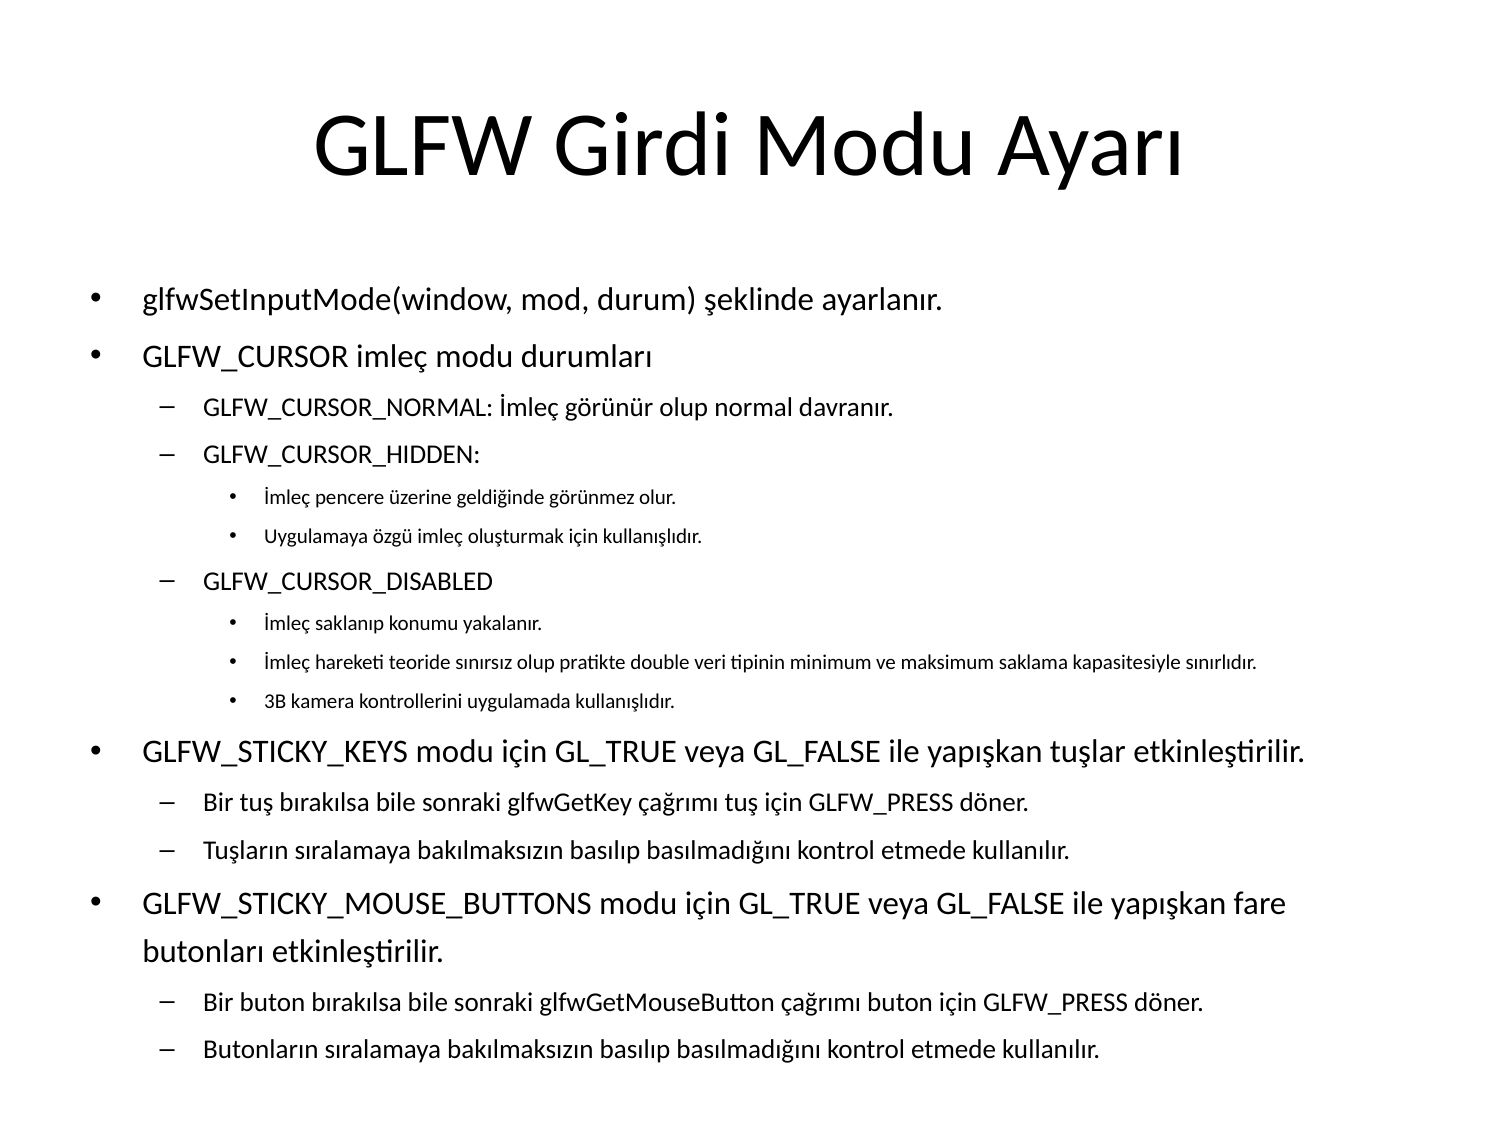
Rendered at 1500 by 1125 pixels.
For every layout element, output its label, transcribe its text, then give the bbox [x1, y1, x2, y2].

title GLFW Girdi Modu Ayarı [75, 45, 1425, 233]
list glfwSetInputMode(window, mod, durum) şeklinde ayarlanır. GLFW_CURSOR imleç modu durumları GLFW_CURSOR_NORMAL: İmleç görünür olup normal davranır. GLFW_CURSOR_HIDDEN: İmleç pencere üzerine geldiğinde görünmez olur. Uygulamaya özgü imleç oluşturmak için kullanışlıdır. GLFW_CURSOR_DISABLED İmleç saklanıp konumu yakalanır. İmleç hareketi teoride sınırsız olup pratikte double veri tipinin minimum ve maksimum saklama kapasitesiyle sınırlıdır. 3B kamera kontrollerini uygulamada kullanışlıdır. GLFW_STICKY_KEYS modu için GL_TRUE veya GL_FALSE ile yapışkan tuşlar etkinleştirilir. Bir tuş bırakılsa bile sonraki glfwGetKey çağrımı tuş için GLFW_PRESS döner. Tuşların sıralamaya bakılmaksızın basılıp basılmadığını kontrol etmede kullanılır. GLFW_STICKY_MOUSE_BUTTONS modu için GL_TRUE veya GL_FALSE ile yapışkan fare butonları etkinleştirilir. Bir buton bırakılsa bile sonraki glfwGetMouseButton çağrımı buton için GLFW_PRESS döner. Butonların sıralamaya bakılmaksızın basılıp basılmadığını kontrol etmede kullanılır. [75, 262, 1425, 1083]
